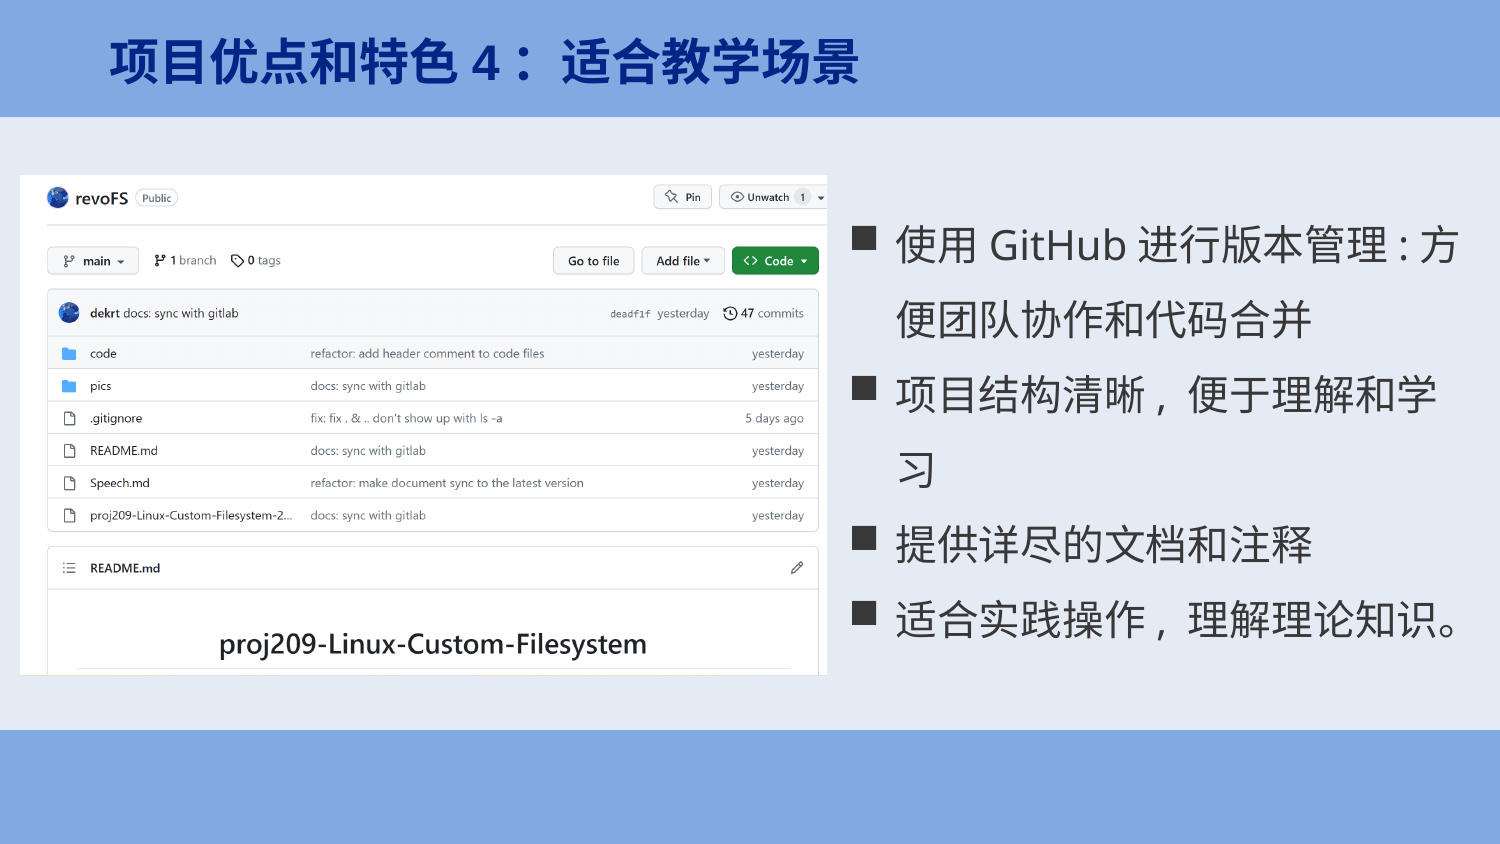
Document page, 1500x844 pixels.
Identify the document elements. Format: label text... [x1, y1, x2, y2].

text_box [0, 729, 1500, 844]
text_box 项目优点和特色4：适合教学场景 [95, 15, 1376, 106]
text_box 使用GitHub进行版本管理:方便团队协作和代码合并 项目结构清晰, 便于理解和学习 提供详尽的文档和注释 适合实践操作, 理解理论知识。 [833, 186, 1481, 511]
picture [19, 175, 828, 676]
text_box [0, 0, 1500, 118]
